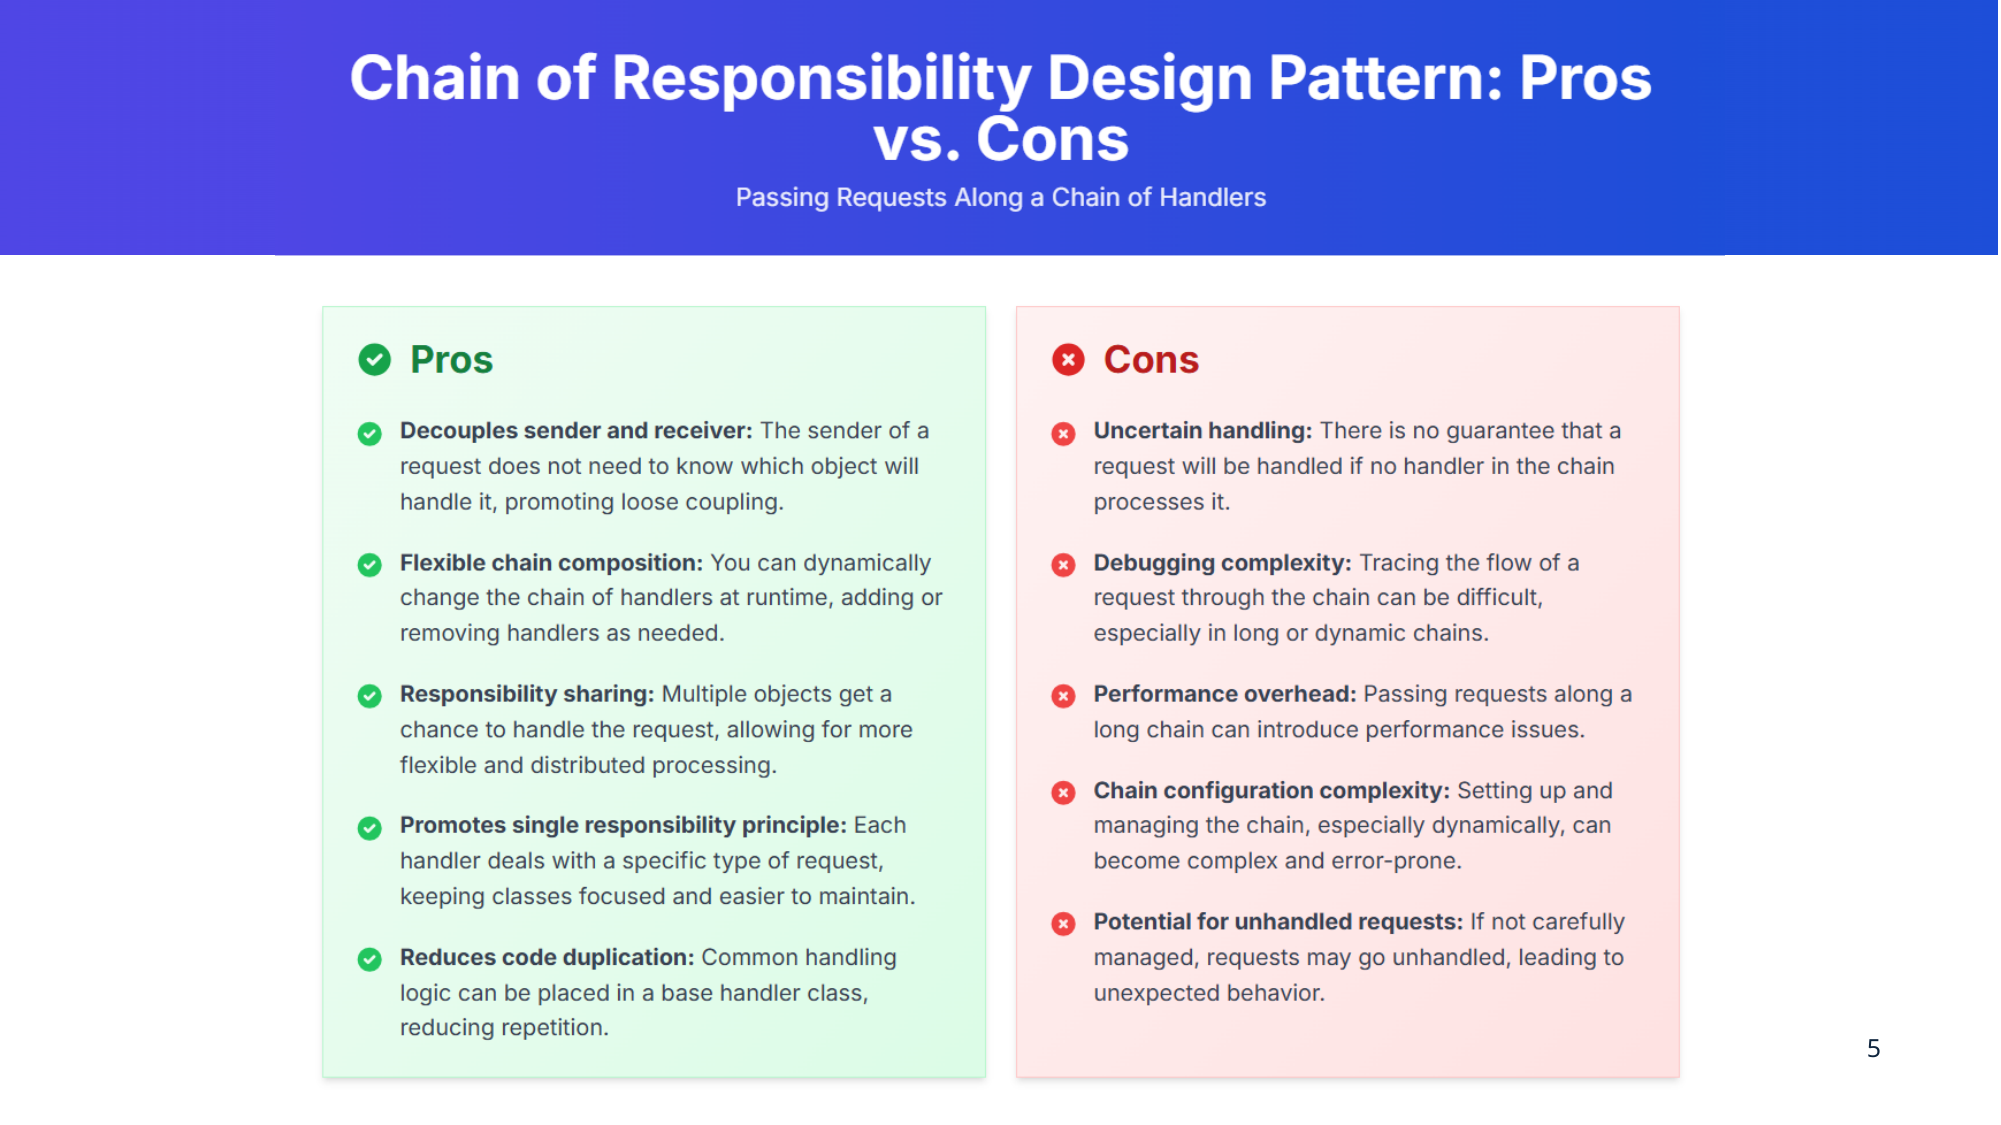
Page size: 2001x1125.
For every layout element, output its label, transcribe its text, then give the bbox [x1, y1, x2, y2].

picture [0, 0, 2000, 1125]
slide_number 5 [1836, 1020, 1912, 1080]
